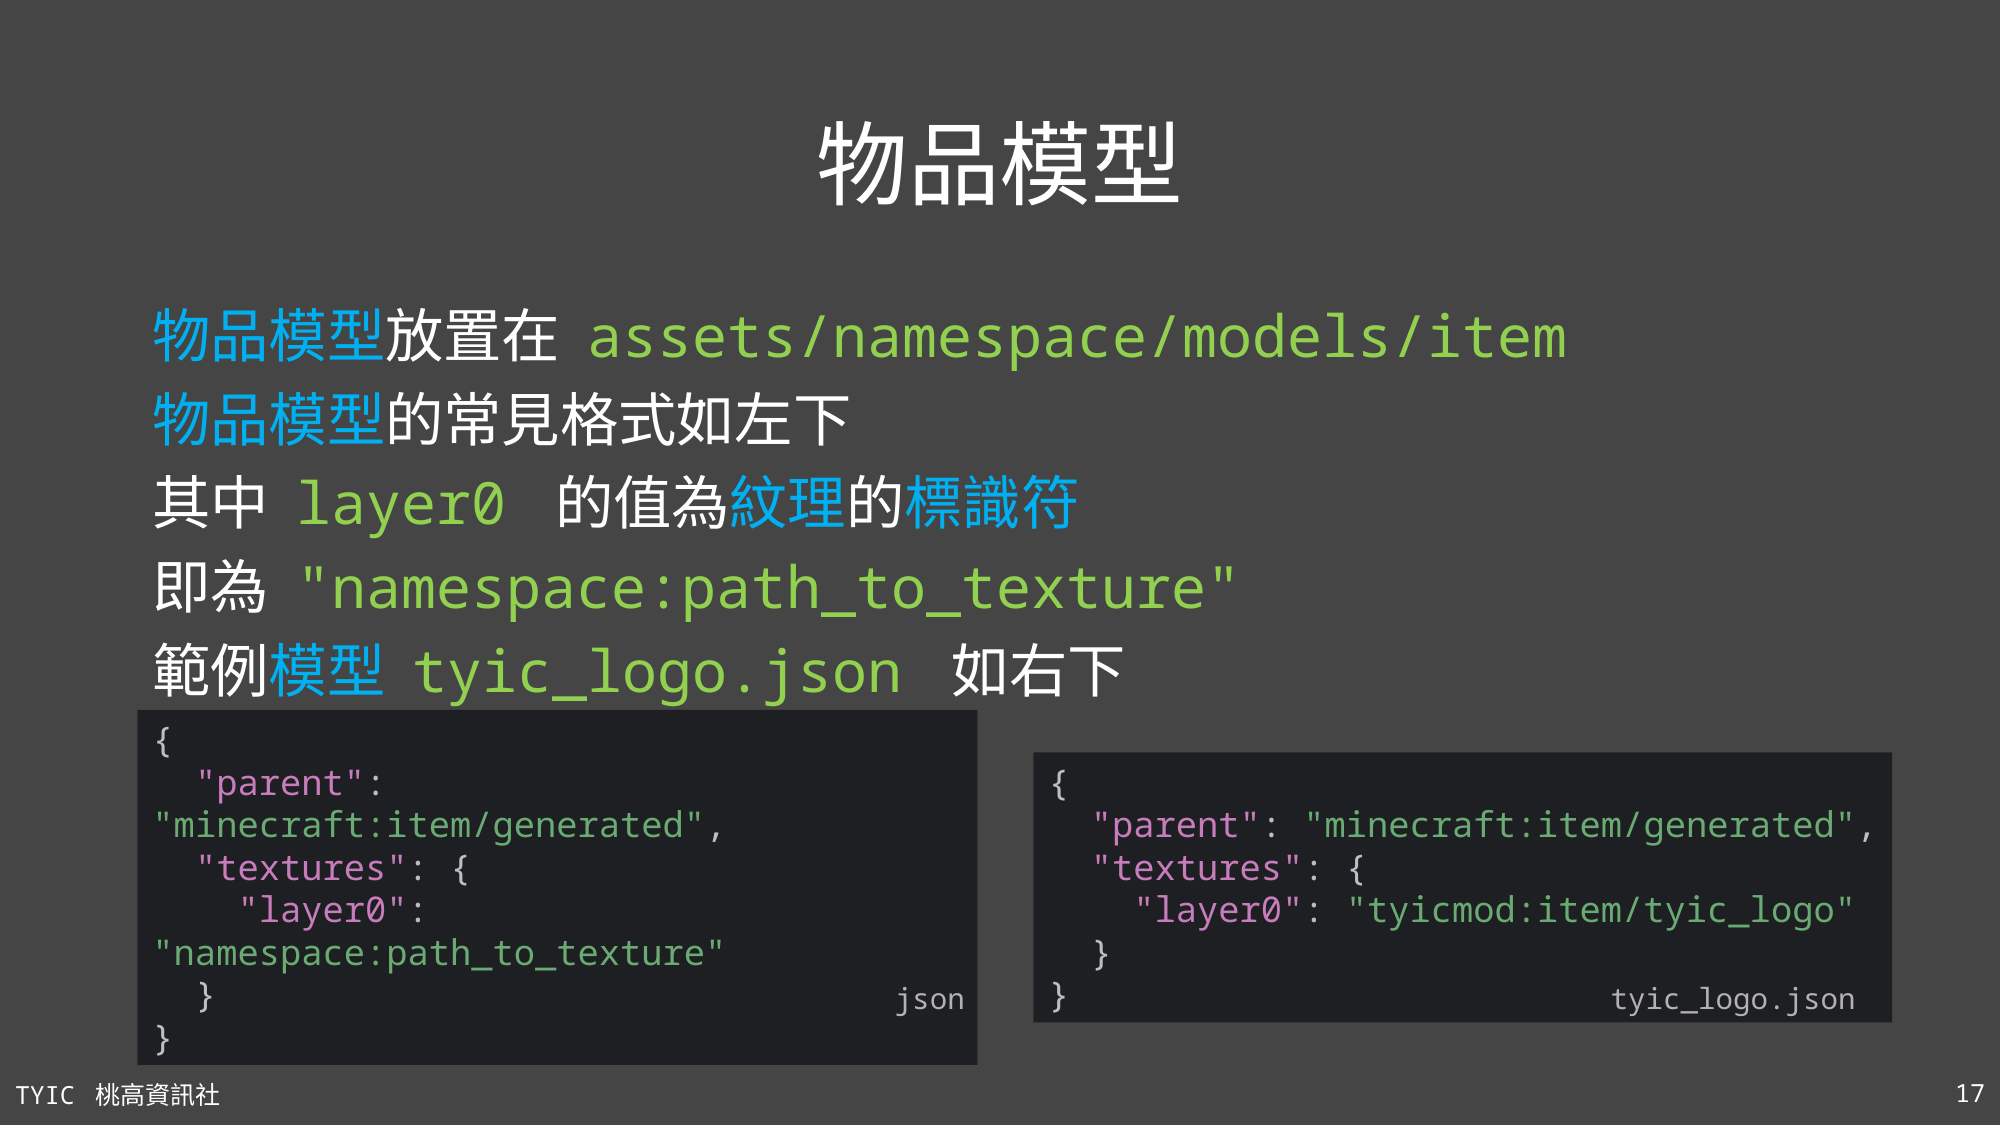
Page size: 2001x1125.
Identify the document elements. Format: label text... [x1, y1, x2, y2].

title 物品模型 [137, 59, 1863, 278]
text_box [137, 751, 978, 1024]
list 物品模型放置在 assets/namespace/models/item 物品模型的常見格式如左下 其中 layer0 的值為紋理的標識符 即為 "namespace:path_to_texture" 範例模型 tyic_logo.json 如右下 [137, 299, 1863, 734]
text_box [1063, 751, 1863, 1024]
